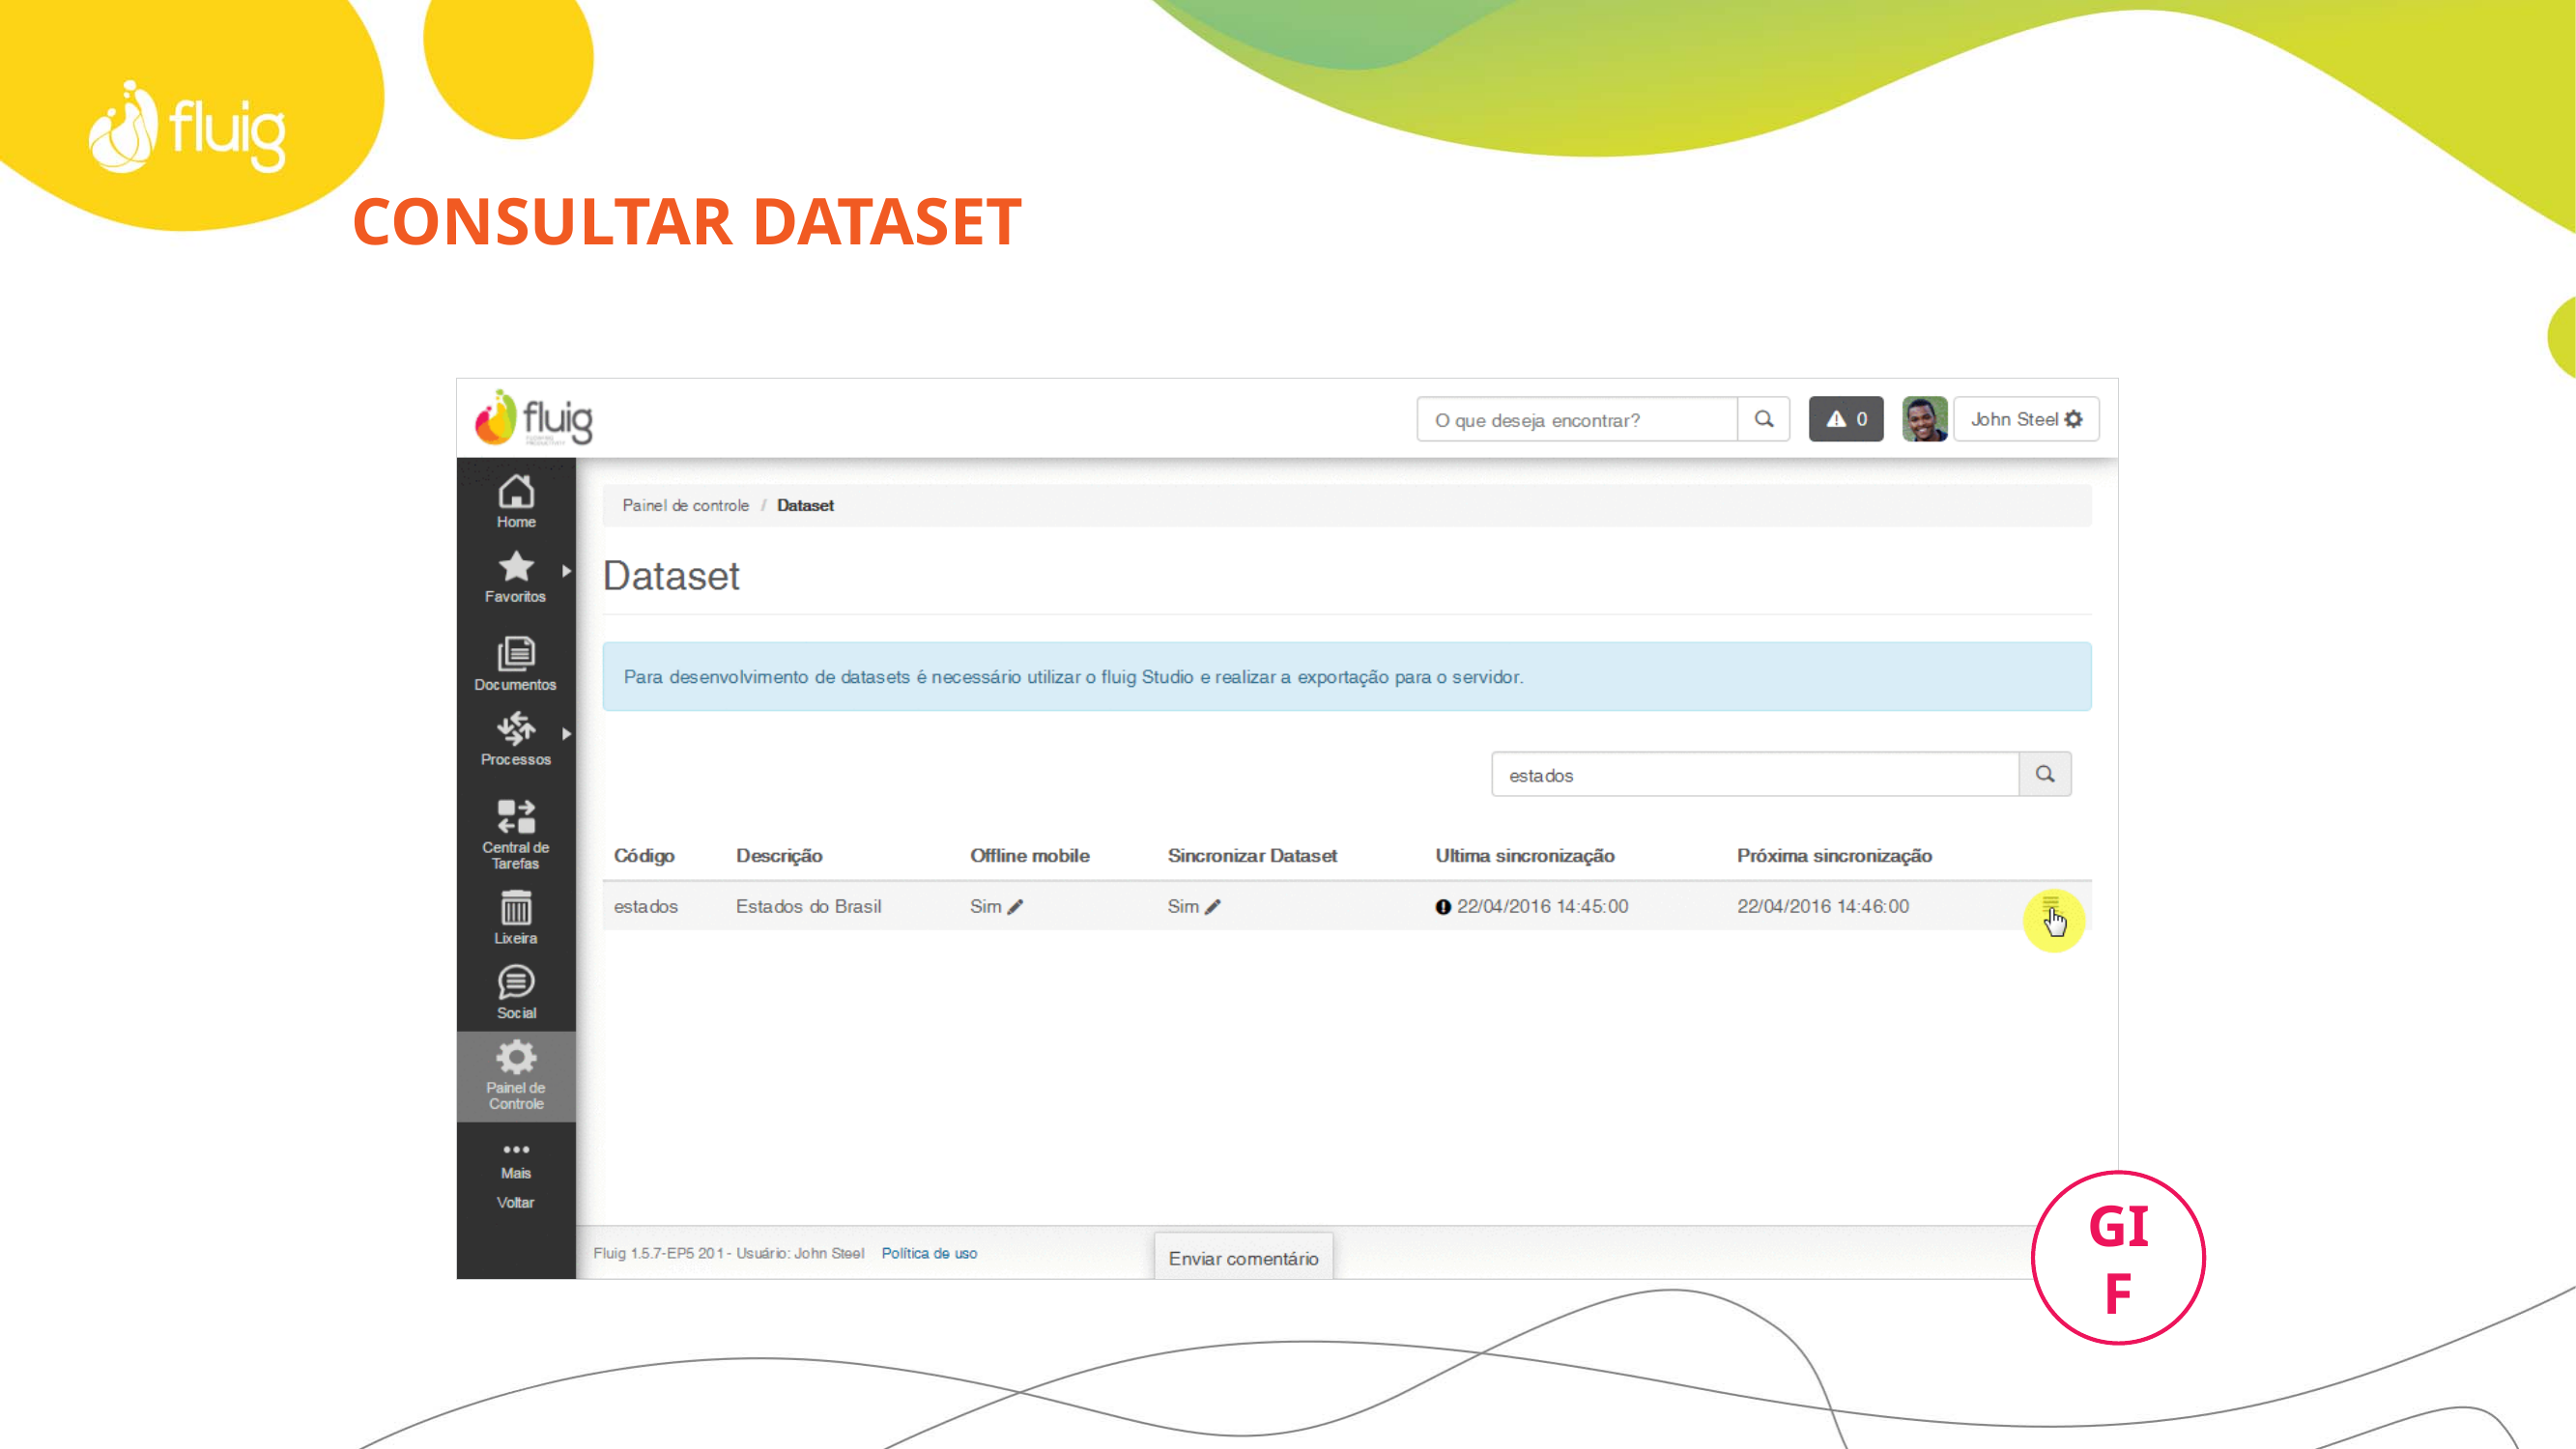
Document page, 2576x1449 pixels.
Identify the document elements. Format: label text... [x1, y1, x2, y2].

picture [0, 0, 2576, 1449]
text_box GIF [2036, 1170, 2207, 1346]
title Consultar dataset [336, 173, 2352, 379]
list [456, 378, 2119, 1280]
